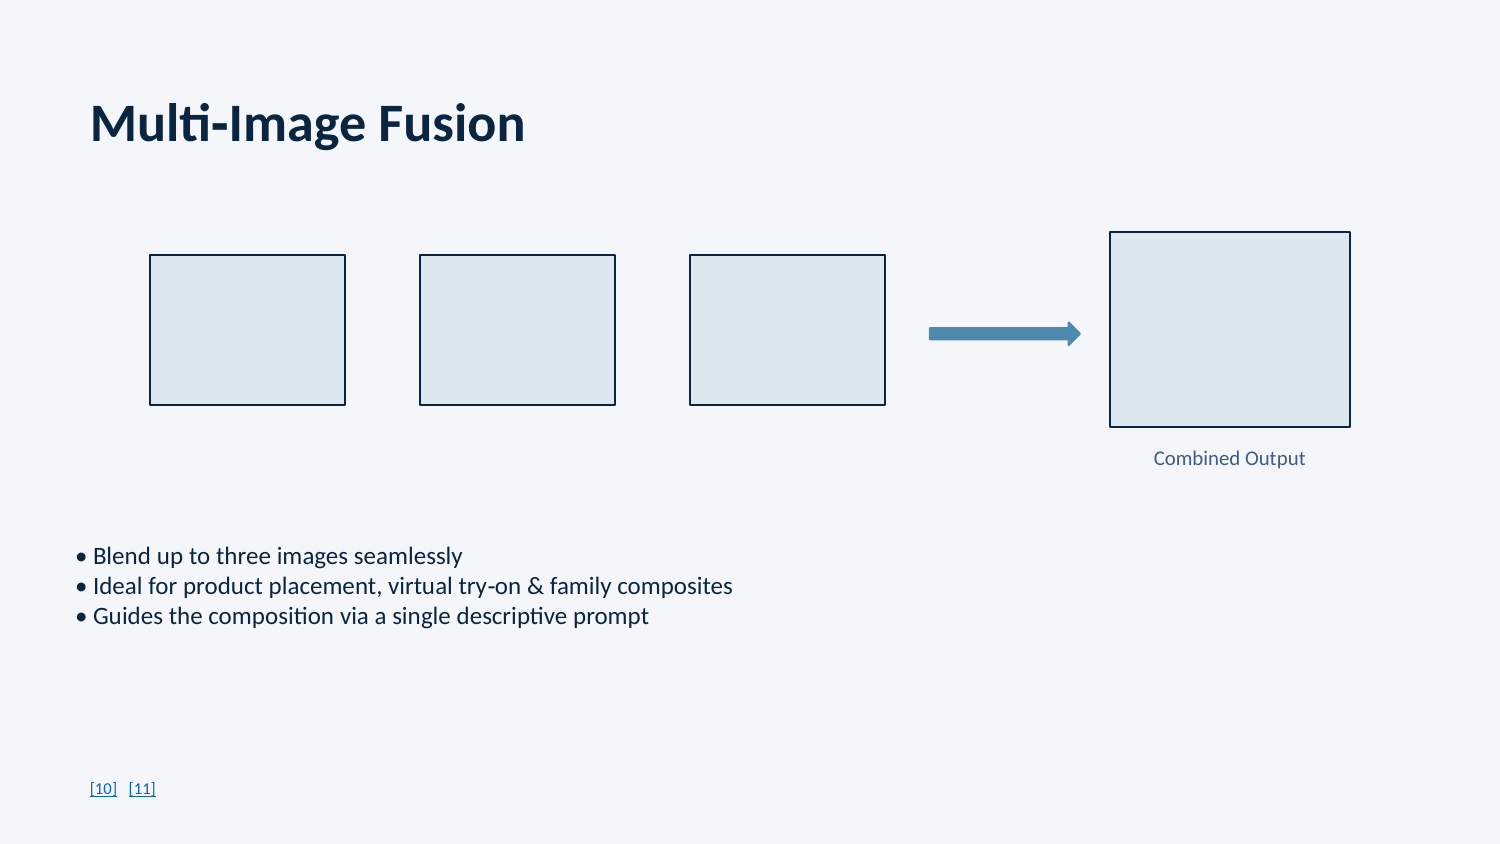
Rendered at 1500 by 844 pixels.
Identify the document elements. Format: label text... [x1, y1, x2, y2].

text_box Multi‑Image Fusion [74, 74, 1425, 165]
text_box [10] [11] [74, 764, 1425, 810]
text_box [149, 254, 345, 405]
text_box [689, 254, 885, 405]
text_box [929, 322, 1080, 346]
text_box Combined Output [1109, 434, 1350, 480]
text_box • Blend up to three images seamlessly • Ideal for product placement, virtual try‑on & family composites • Guides the composition via a single descriptive prompt [74, 494, 1095, 675]
text_box [1109, 232, 1350, 428]
text_box [419, 254, 615, 405]
